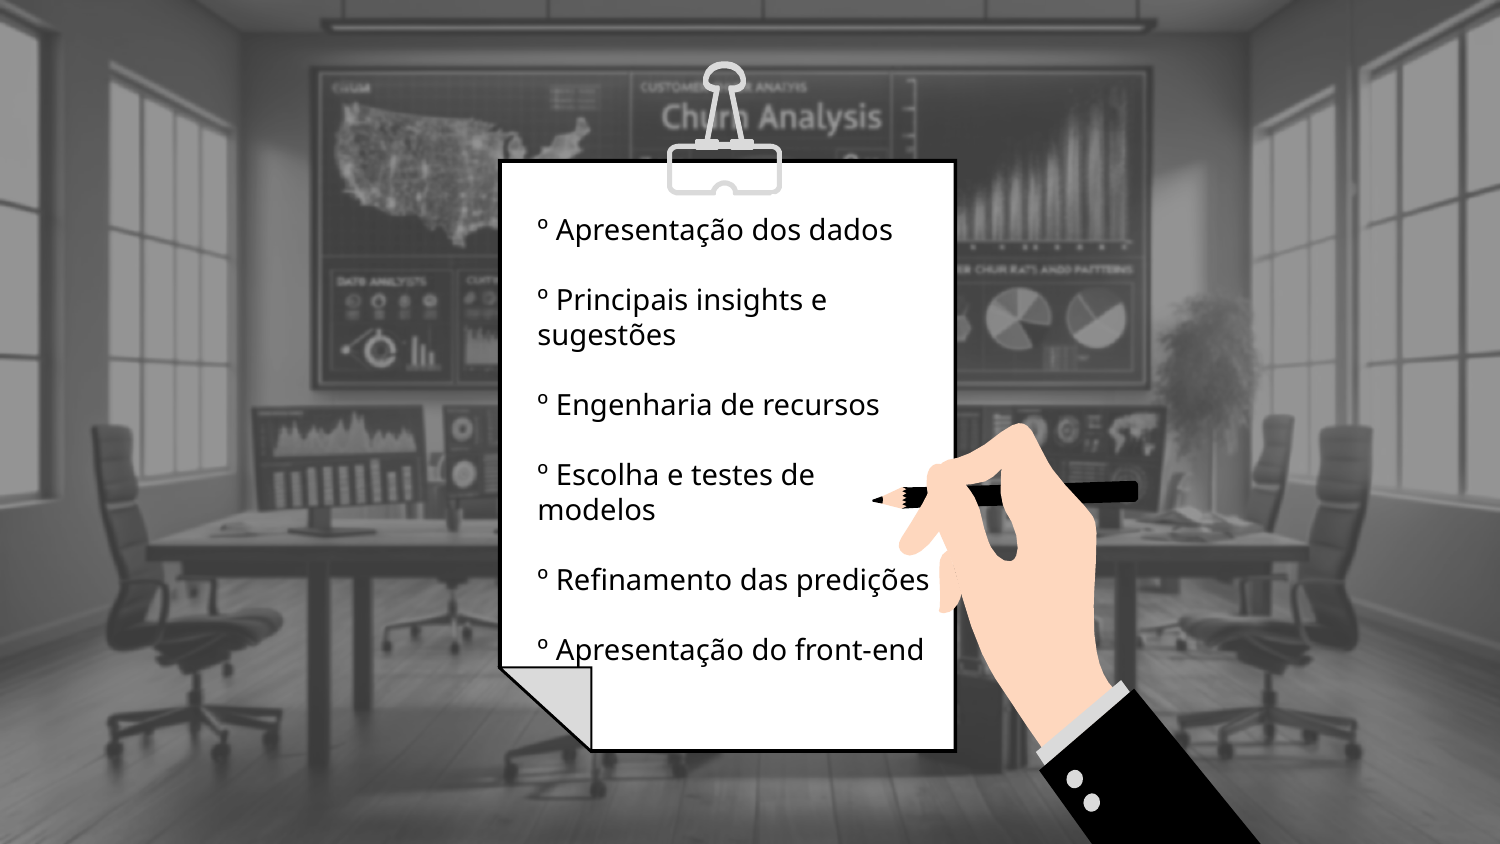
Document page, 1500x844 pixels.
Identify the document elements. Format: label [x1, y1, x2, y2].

picture [0, 0, 1500, 844]
text_box [497, 62, 958, 754]
text_box [833, 454, 1500, 844]
